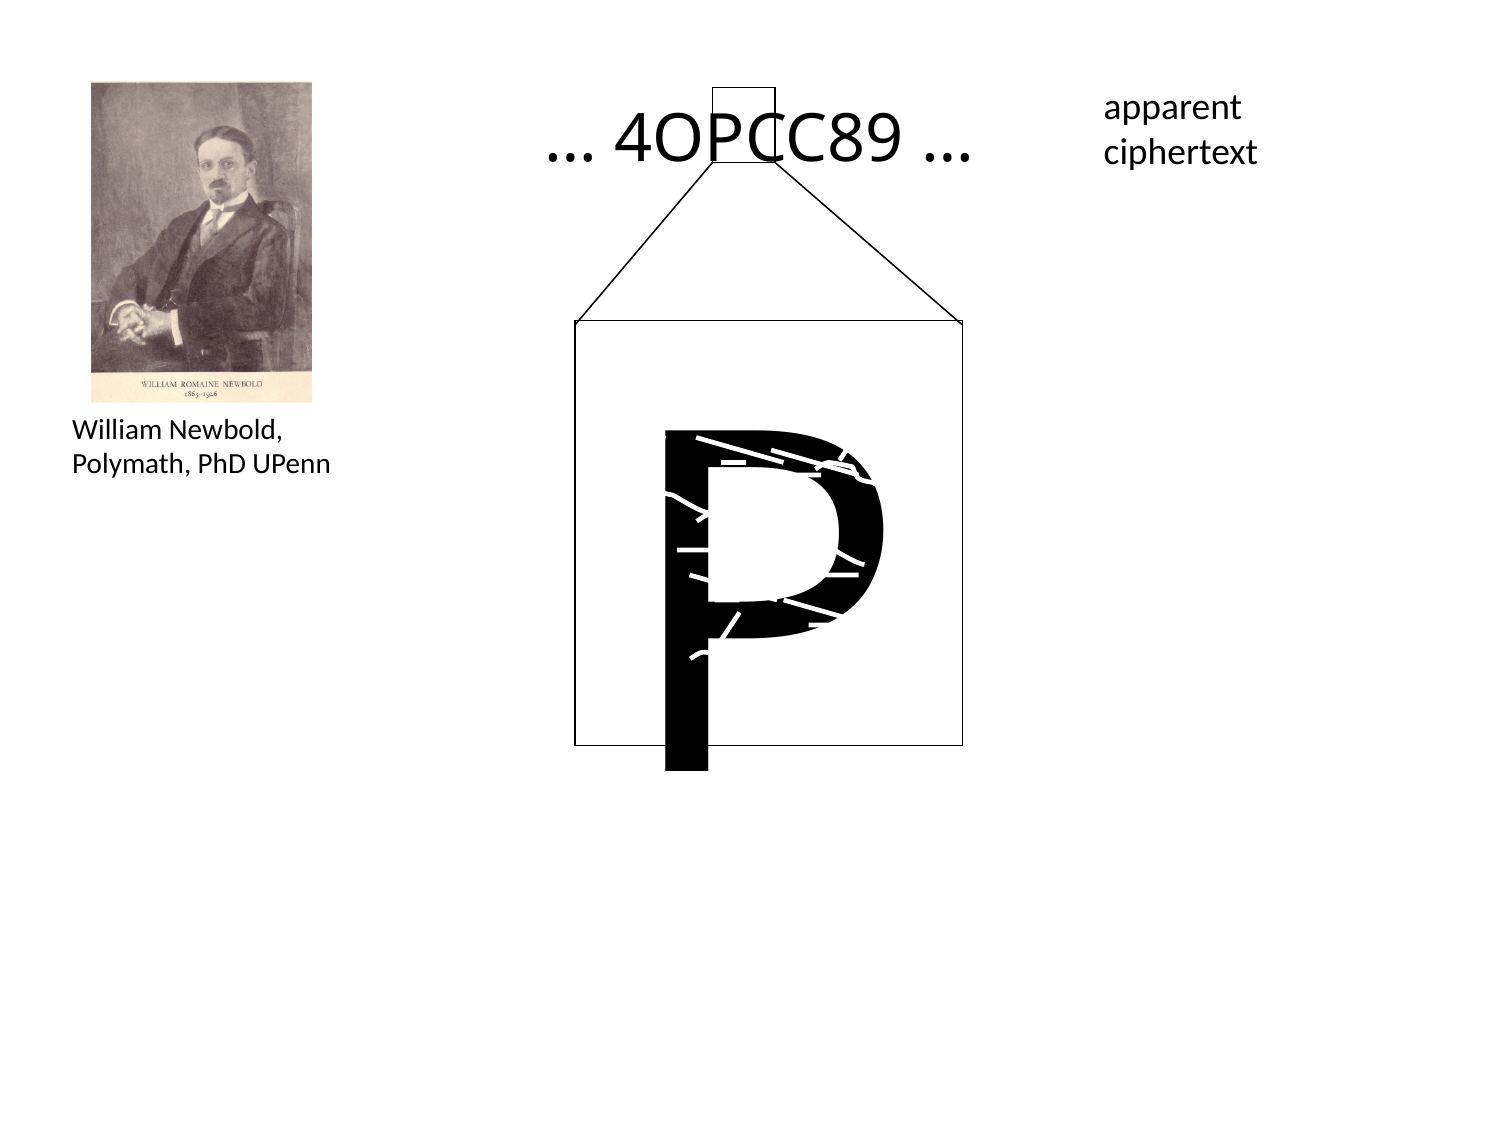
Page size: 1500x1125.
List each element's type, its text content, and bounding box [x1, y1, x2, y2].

text_box [574, 320, 582, 746]
text_box William Newbold, Polymath, PhD UPenn [57, 402, 346, 488]
picture [91, 81, 312, 412]
text_box [712, 87, 775, 163]
text_box apparent ciphertext [1089, 74, 1274, 180]
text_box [587, 287, 940, 876]
text_box … 4OPCC89 … [529, 87, 990, 183]
text_box [943, 320, 963, 746]
